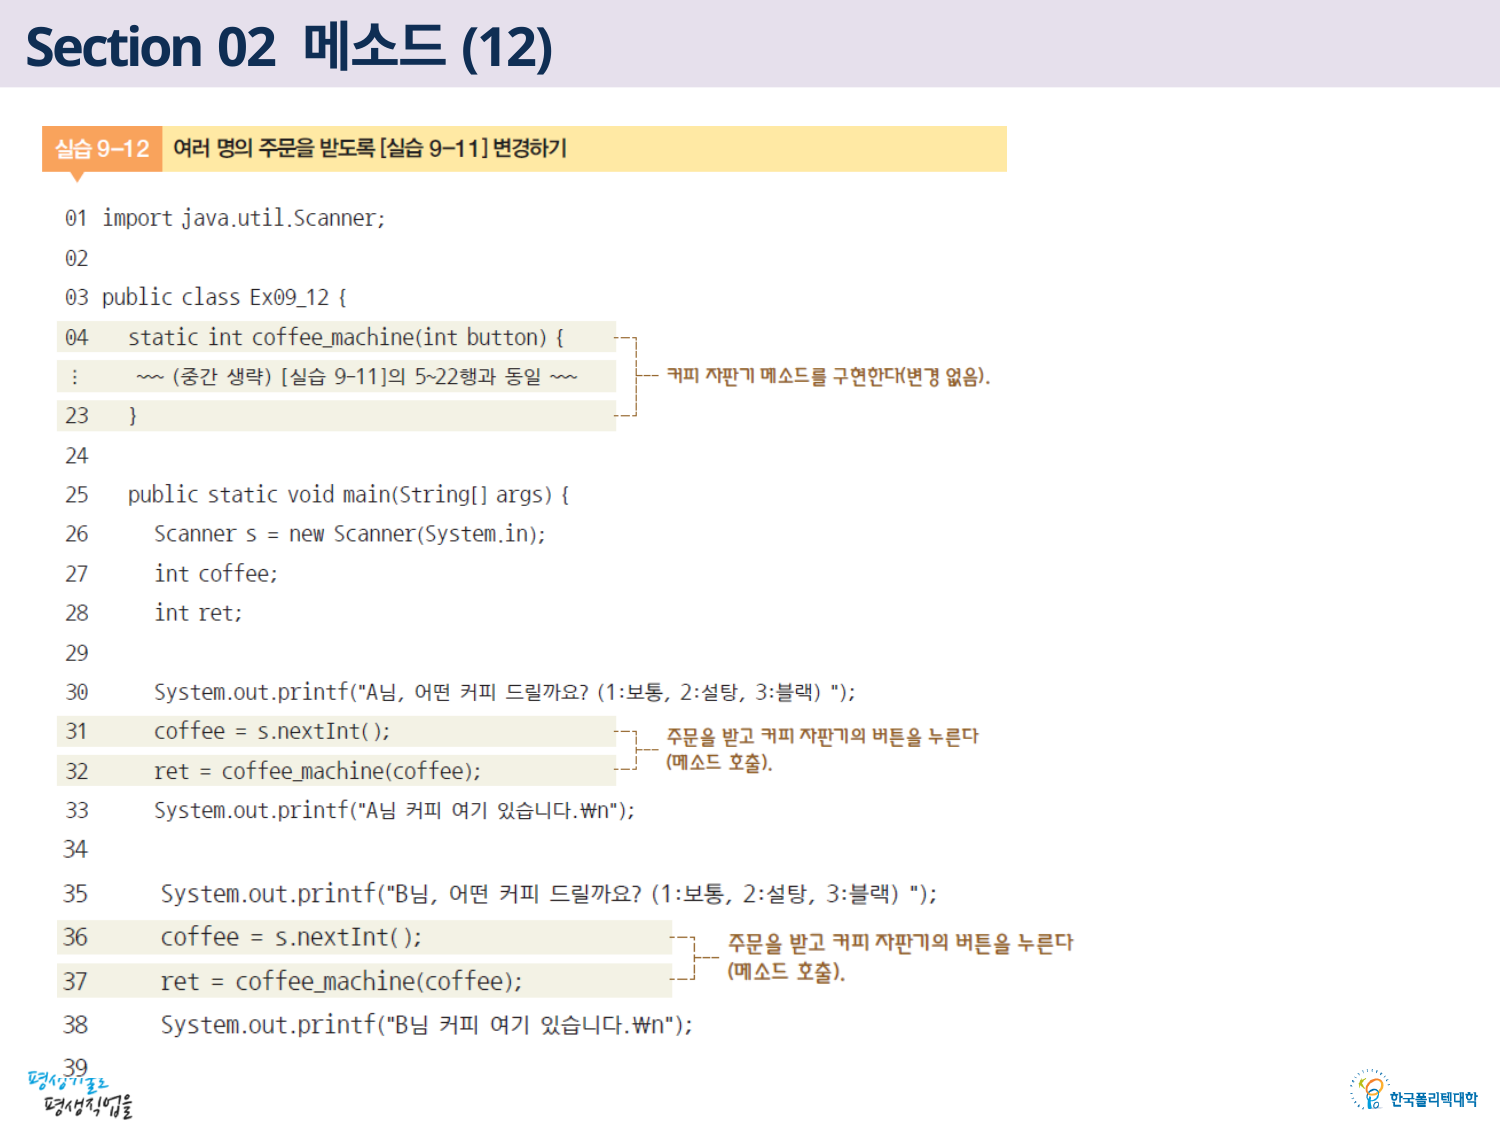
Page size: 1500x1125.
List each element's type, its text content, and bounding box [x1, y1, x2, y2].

picture [1346, 1064, 1481, 1114]
title Section 02 메소드(12) [10, 5, 1288, 84]
picture [17, 835, 1077, 1122]
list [40, 126, 1007, 825]
